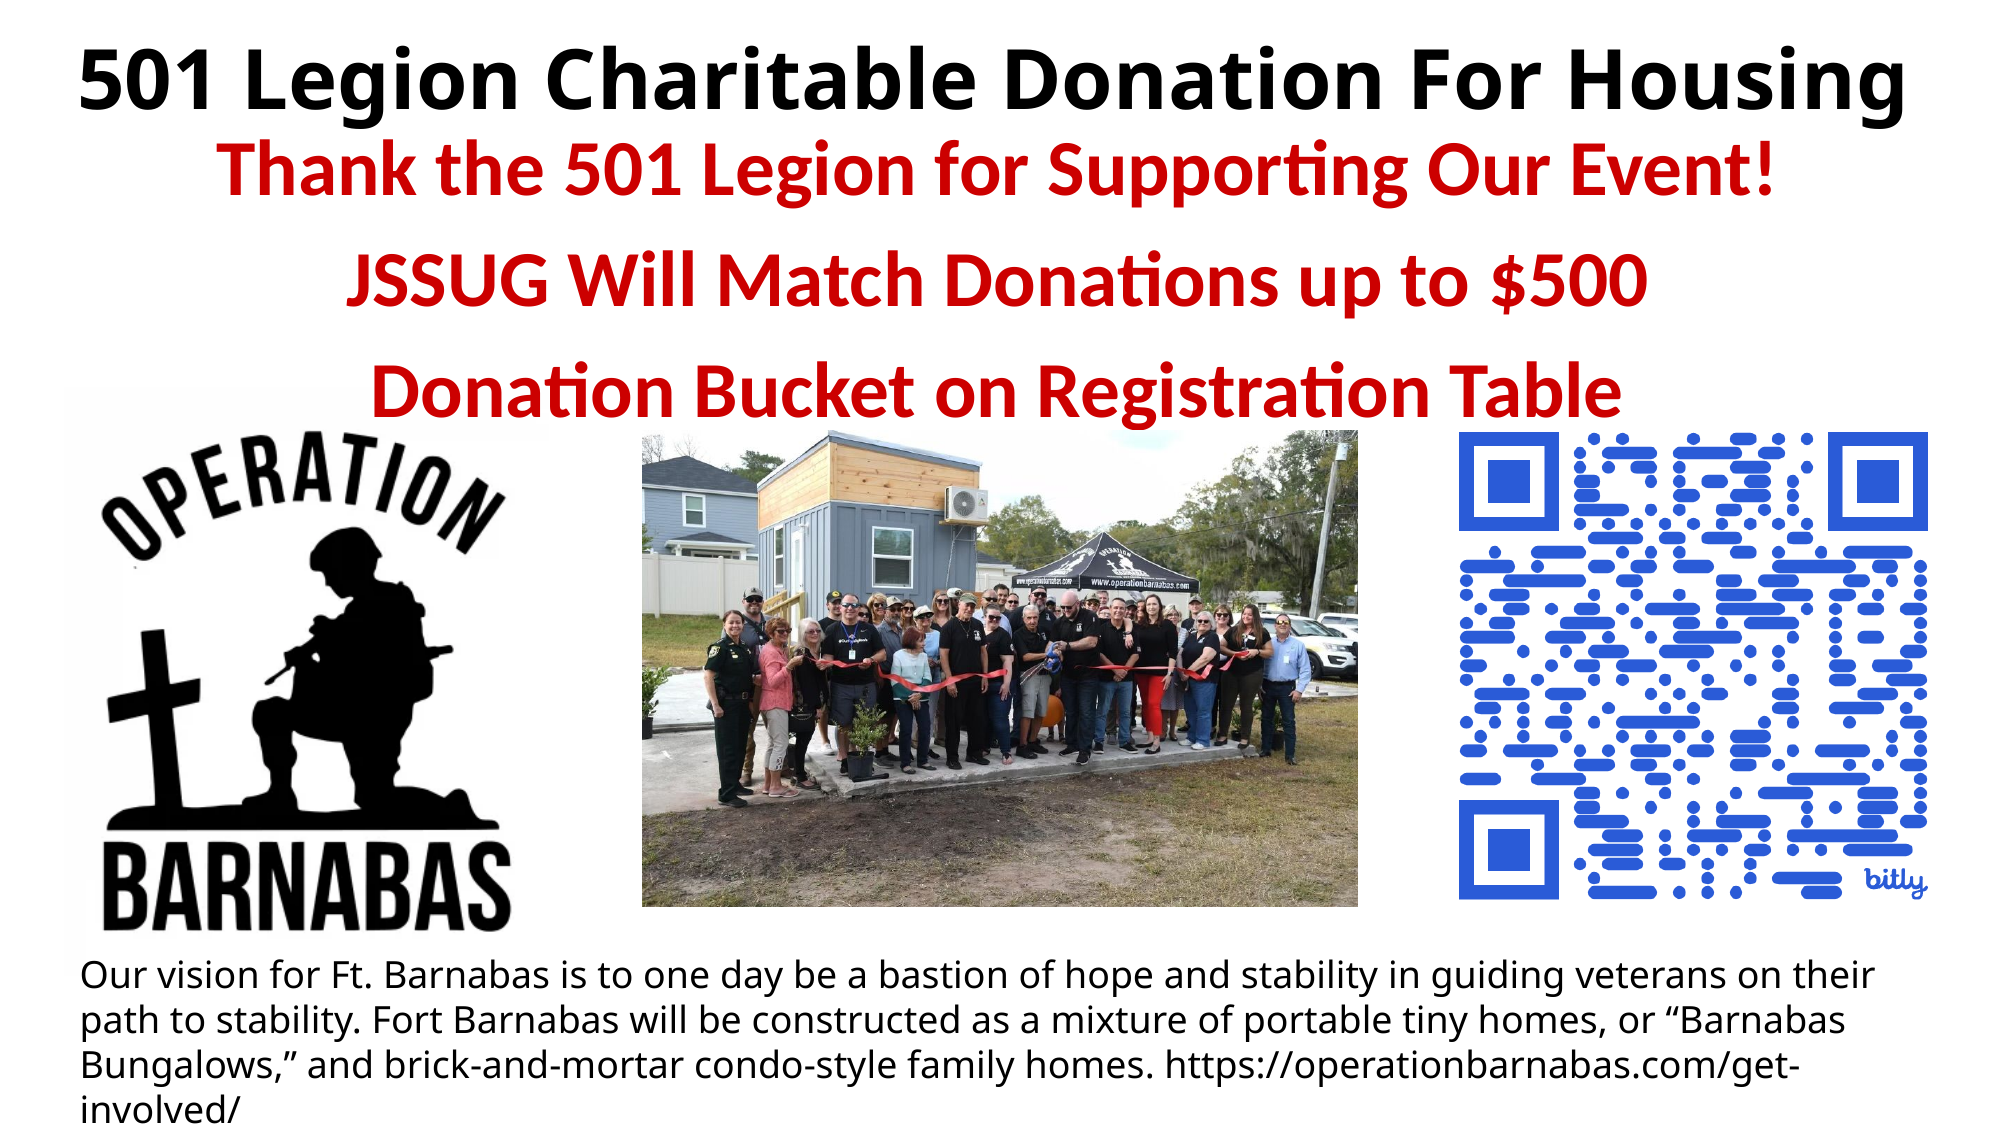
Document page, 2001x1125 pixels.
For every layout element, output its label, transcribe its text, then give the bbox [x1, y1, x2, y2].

picture [642, 430, 1358, 907]
title 501 Legion Charitable Donation For Housing [62, 29, 1940, 248]
picture [1451, 427, 1936, 907]
text_box Thank the 501 Legion for Supporting Our Event! JSSUG Will Match Donations up to $500 Donation Bucket on Registration Table [60, 108, 1936, 457]
picture [64, 387, 549, 976]
text_box Our vision for Ft. Barnabas is to one day be a bastion of hope and stability in guiding veterans on their path to stability. Fort Barnabas will be constructed as a mixture of portable tiny homes, or “Barnabas Bungalows,” and brick-and-mortar condo-style family homes. https://operationbarnabas.com/get-involved/ [64, 943, 1936, 1125]
